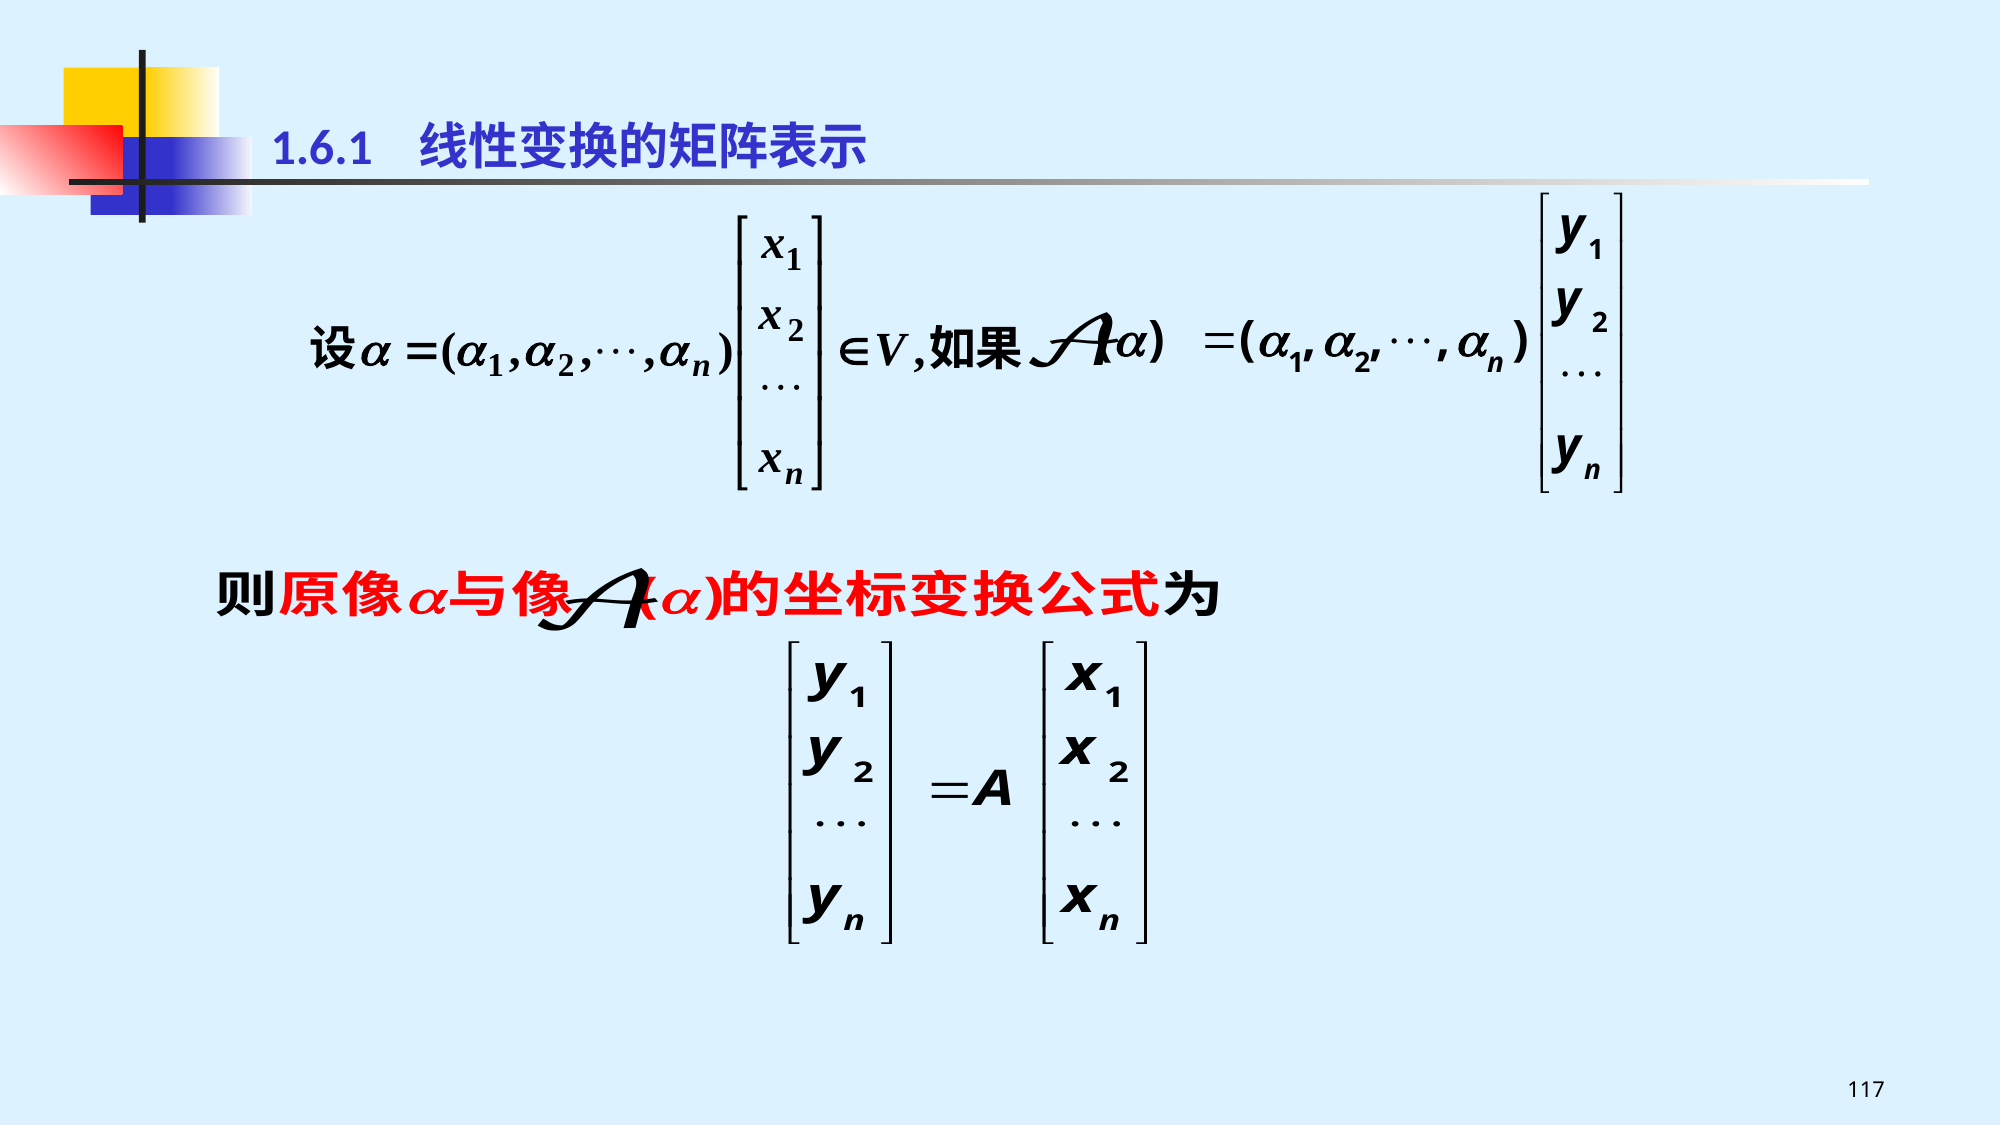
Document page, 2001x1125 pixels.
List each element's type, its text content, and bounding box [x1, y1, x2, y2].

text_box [302, 202, 1016, 503]
slide_number 117 [1483, 1037, 1901, 1113]
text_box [208, 560, 1237, 956]
text_box 1.6.1 线性变换的矩阵表示 [255, 107, 929, 182]
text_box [1021, 184, 1641, 503]
